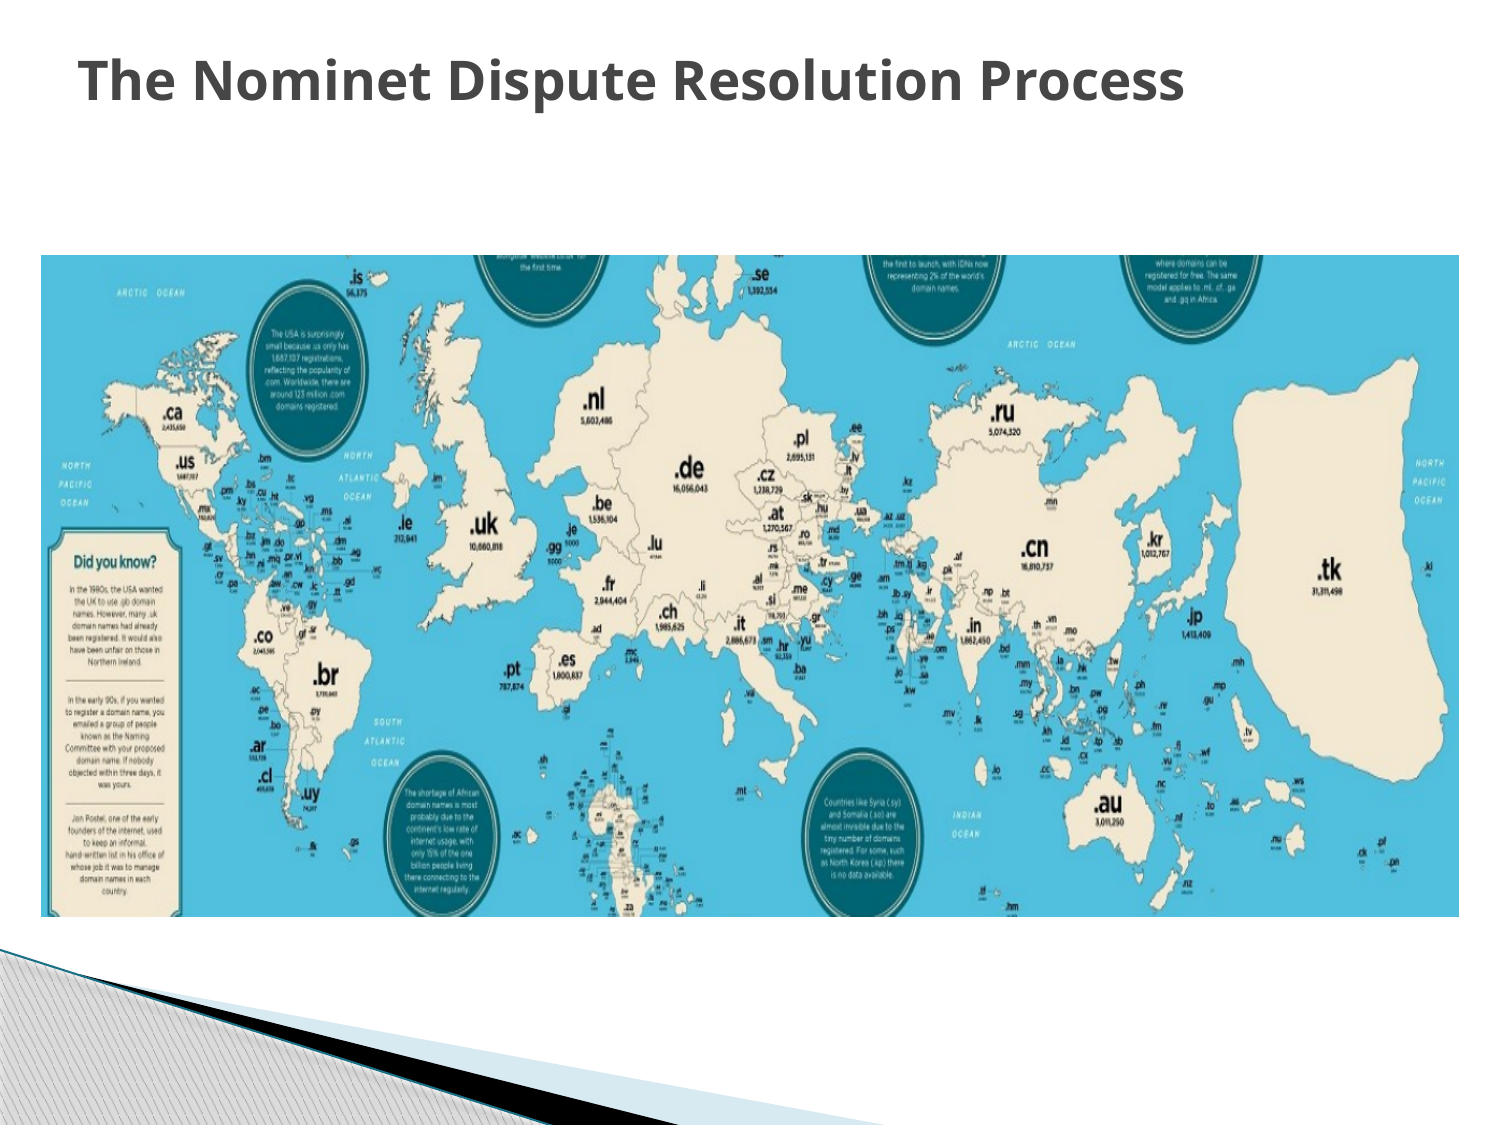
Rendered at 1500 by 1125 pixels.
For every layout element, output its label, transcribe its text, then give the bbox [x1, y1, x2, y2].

title The Nominet Dispute Resolution Process [62, 37, 1438, 120]
picture [41, 255, 1459, 918]
